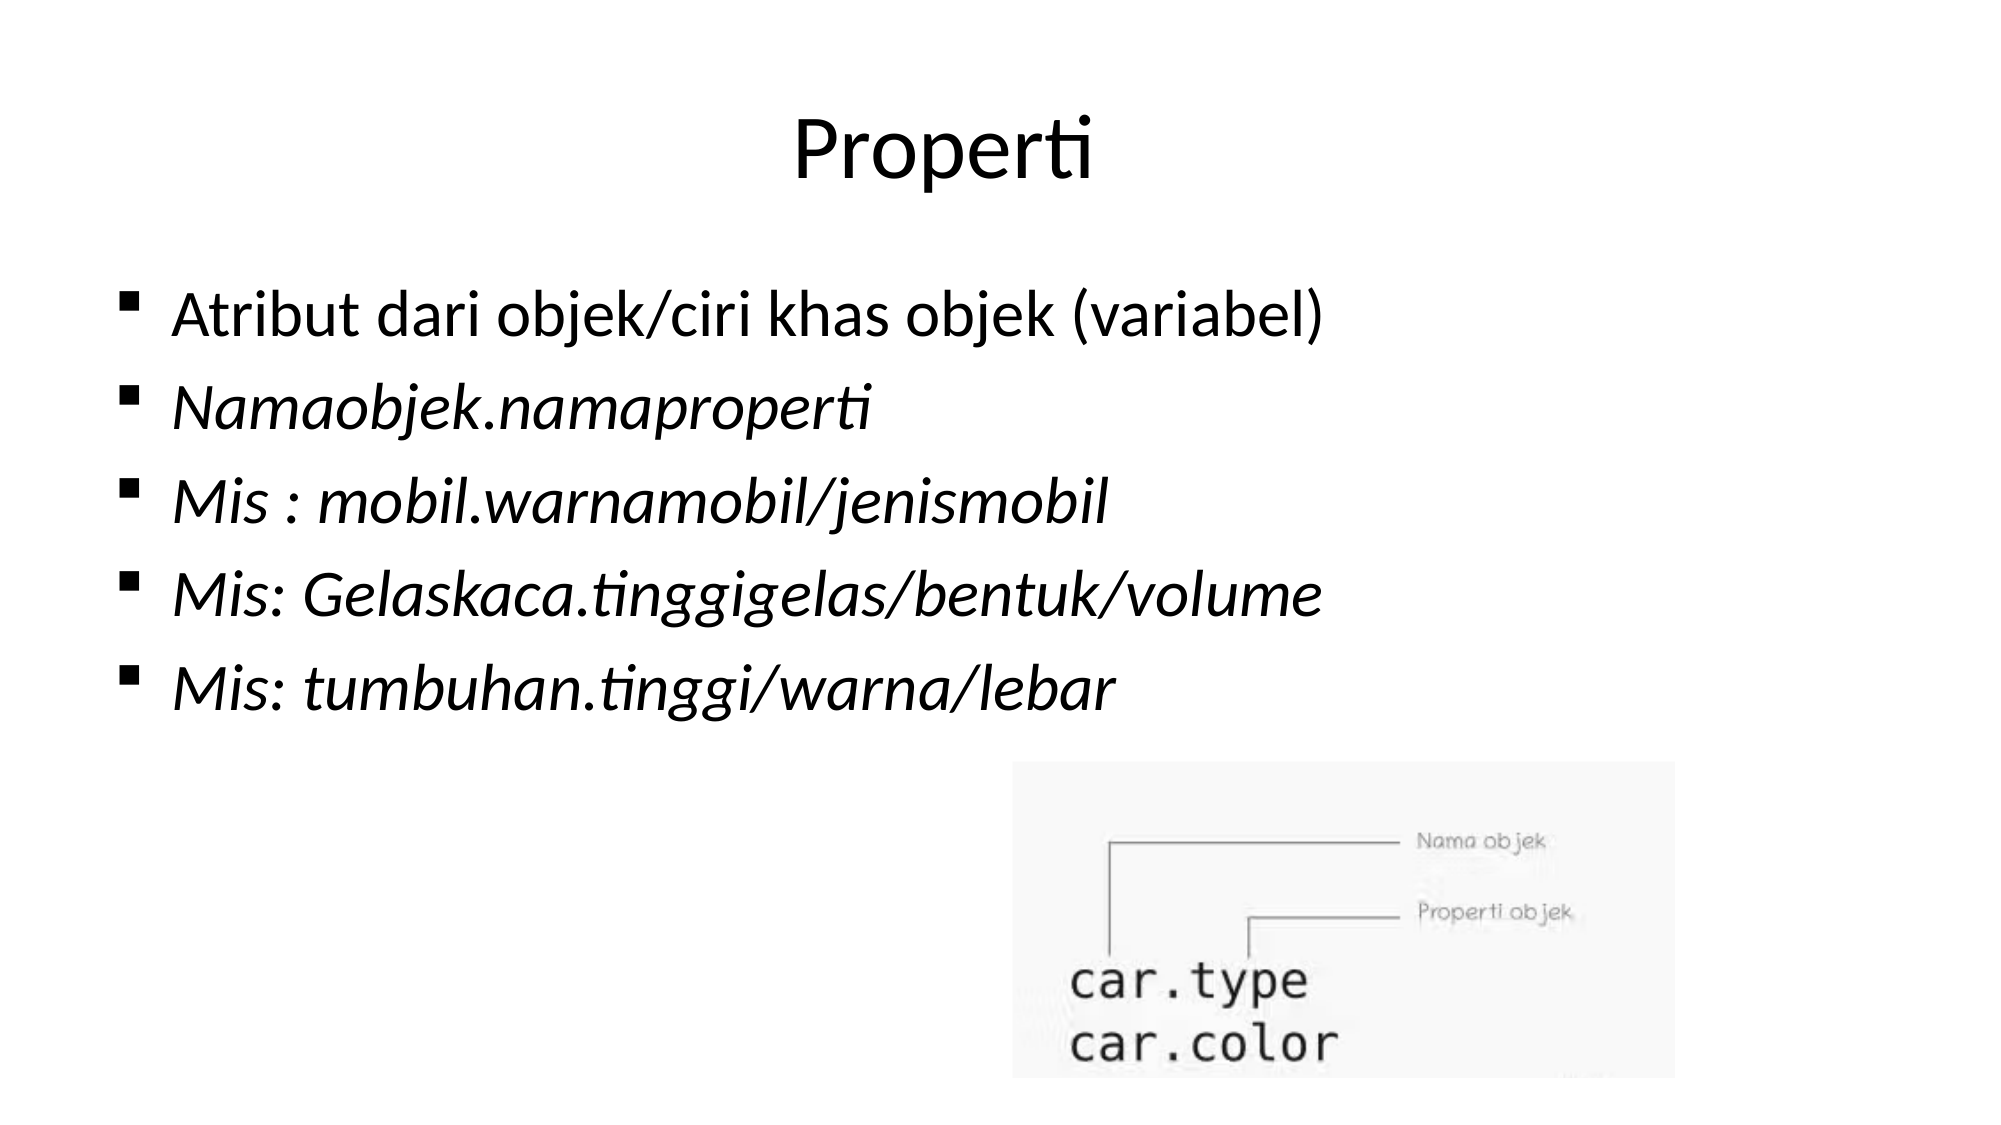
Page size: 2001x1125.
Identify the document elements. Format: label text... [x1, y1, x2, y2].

title Properti [279, 47, 1630, 236]
picture [1012, 760, 1676, 1078]
list Atribut dari objek/ciri khas objek (variabel) Namaobjek.namaproperti Mis : mobil.warnamobil/jenismobil Mis: Gelaskaca.tinggigelas/bentuk/volume Mis: tumbuhan.tinggi/warna/lebar [99, 262, 1900, 1005]
